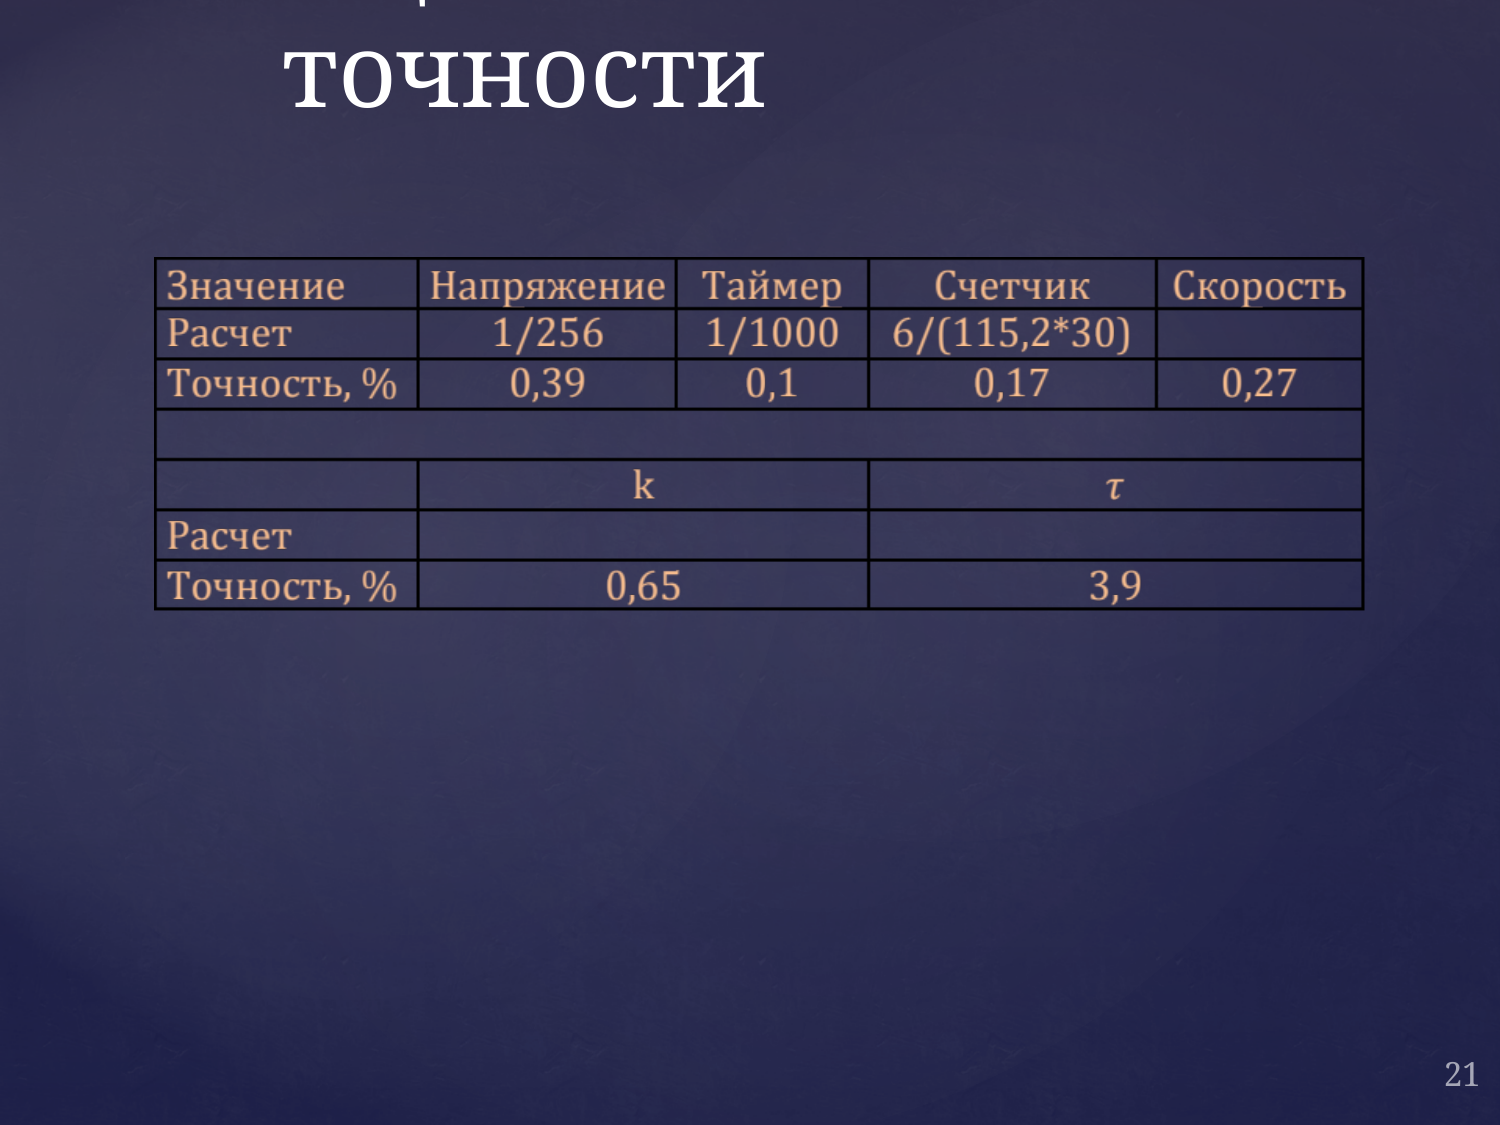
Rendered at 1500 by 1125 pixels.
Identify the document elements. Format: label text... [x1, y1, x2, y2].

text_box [153, 257, 1500, 638]
title Оценка точности [267, 17, 1195, 136]
slide_number 21 [1428, 1039, 1500, 1100]
